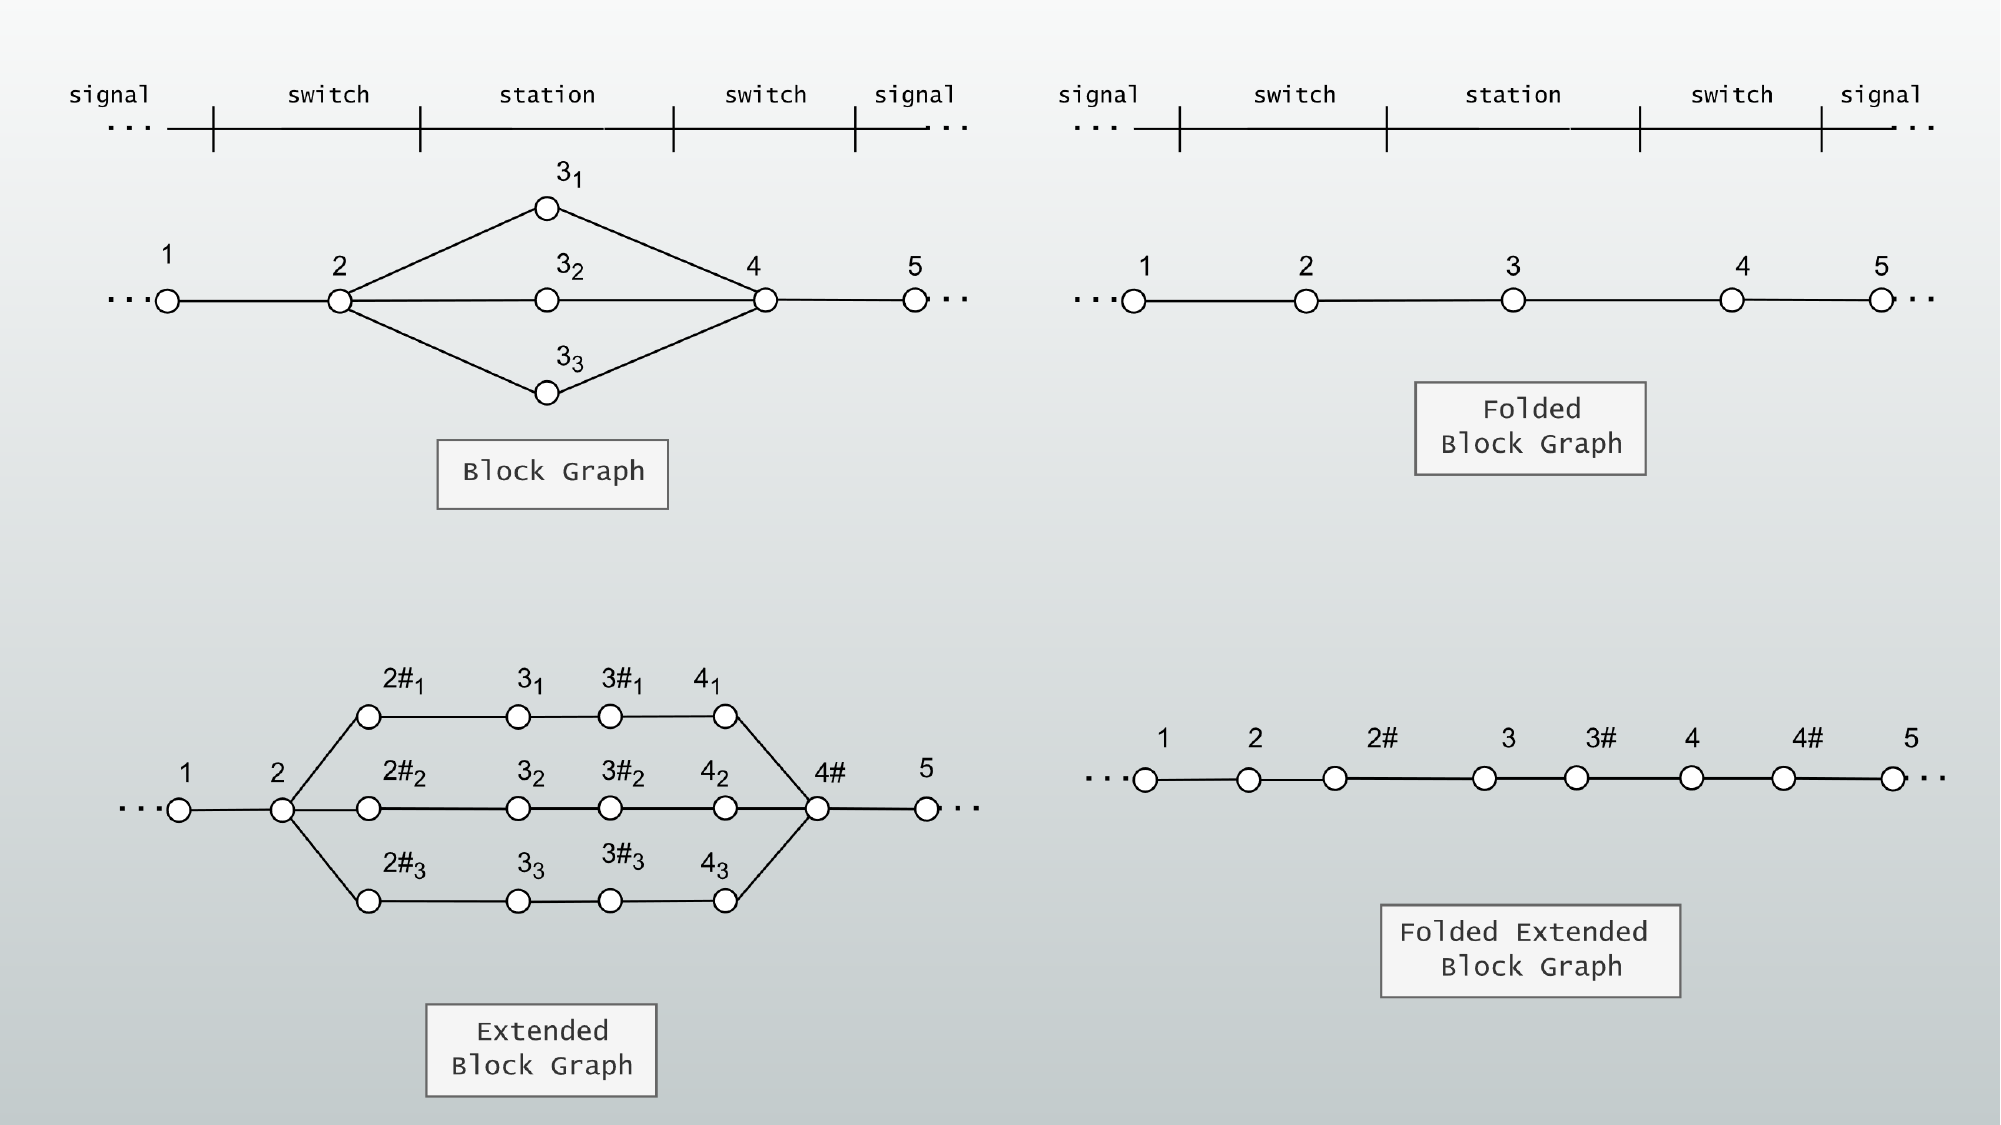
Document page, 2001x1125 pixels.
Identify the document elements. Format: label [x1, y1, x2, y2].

picture [37, 56, 1959, 1104]
